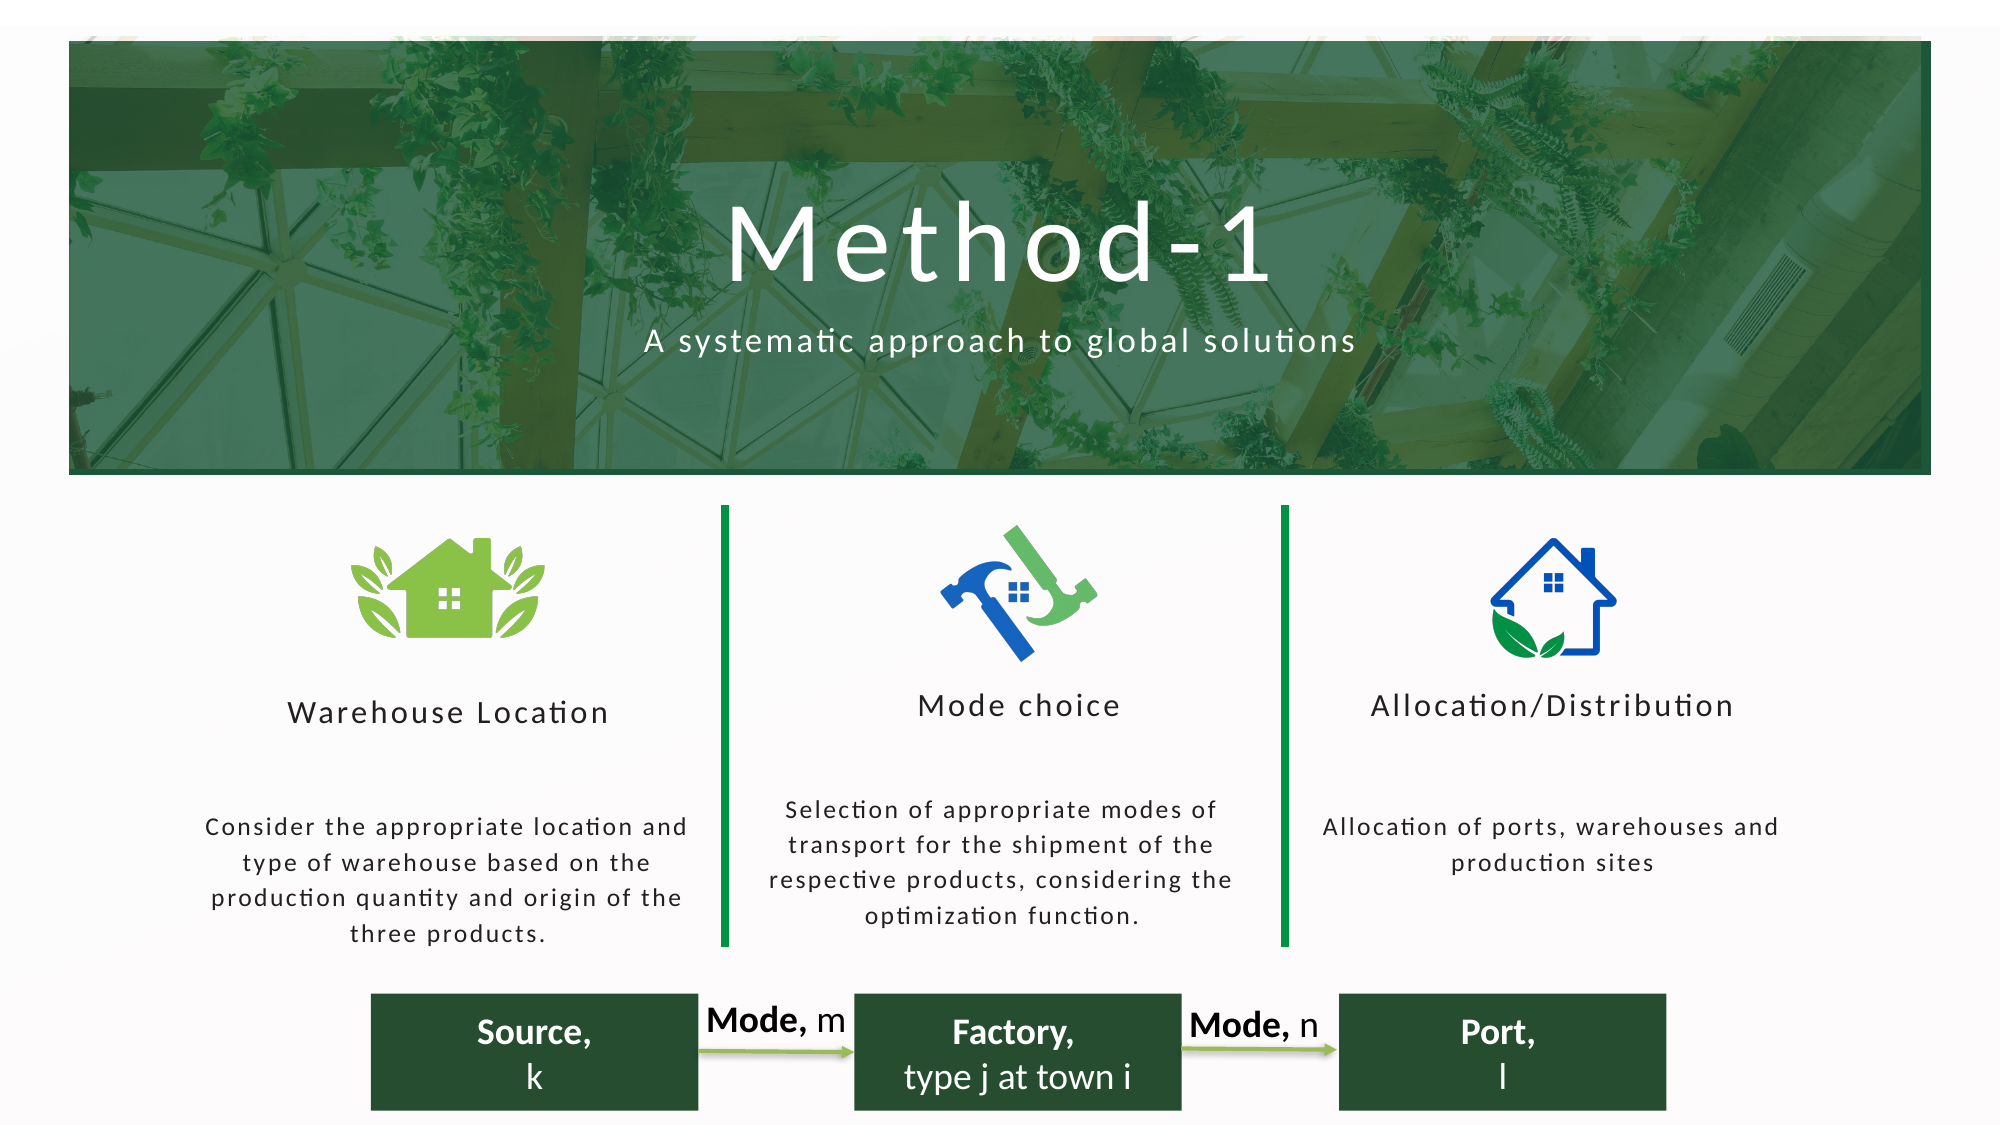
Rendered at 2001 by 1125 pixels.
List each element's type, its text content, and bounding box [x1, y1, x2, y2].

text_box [64, 42, 1939, 485]
text_box Port, l [1337, 992, 1669, 1113]
text_box [1487, 538, 1617, 663]
text_box Mode, m [691, 987, 870, 1048]
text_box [69, 40, 1931, 476]
text_box [351, 538, 545, 638]
text_box Allocation of ports, warehouses and production sites [1307, 805, 1797, 877]
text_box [1281, 497, 1290, 1013]
text_box [940, 525, 1098, 662]
text_box Selection of appropriate modes of transport for the shipment of the respective products, considering the optimization function. [757, 787, 1247, 930]
text_box Warehouse Location [261, 685, 635, 730]
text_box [721, 497, 730, 1013]
text_box Consider the appropriate location and type of warehouse based on the production quantity and origin of the three products. [203, 805, 693, 948]
text_box [69, 36, 1922, 40]
text_box Factory, type j at town i [852, 992, 1184, 1113]
text_box Allocation/Distribution [1346, 678, 1758, 724]
text_box [0, 26, 2000, 1125]
text_box Source, k [369, 992, 700, 1113]
text_box Mode, n [1174, 992, 1353, 1053]
text_box Mode choice [869, 678, 1169, 724]
